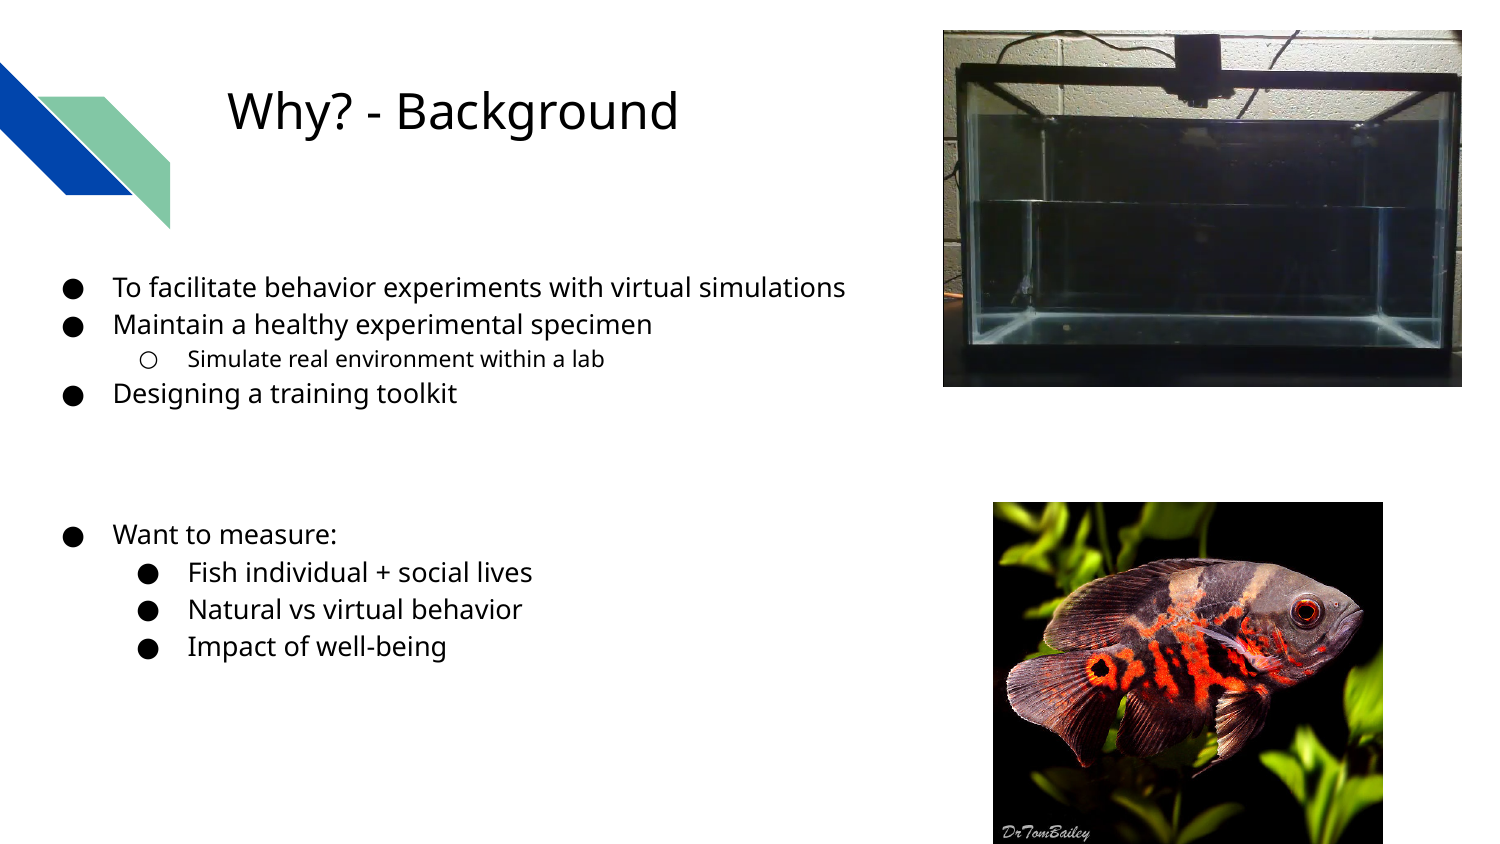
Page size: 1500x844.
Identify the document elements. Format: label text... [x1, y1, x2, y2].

title Why? - Background [212, 64, 937, 215]
list To facilitate behavior experiments with virtual simulations Maintain a healthy experimental specimen Simulate real environment within a lab Designing a training toolkit Want to measure: Fish individual + social lives Natural vs virtual behavior Impact of well-being [22, 250, 958, 728]
picture [942, 30, 1462, 387]
picture [993, 502, 1384, 844]
